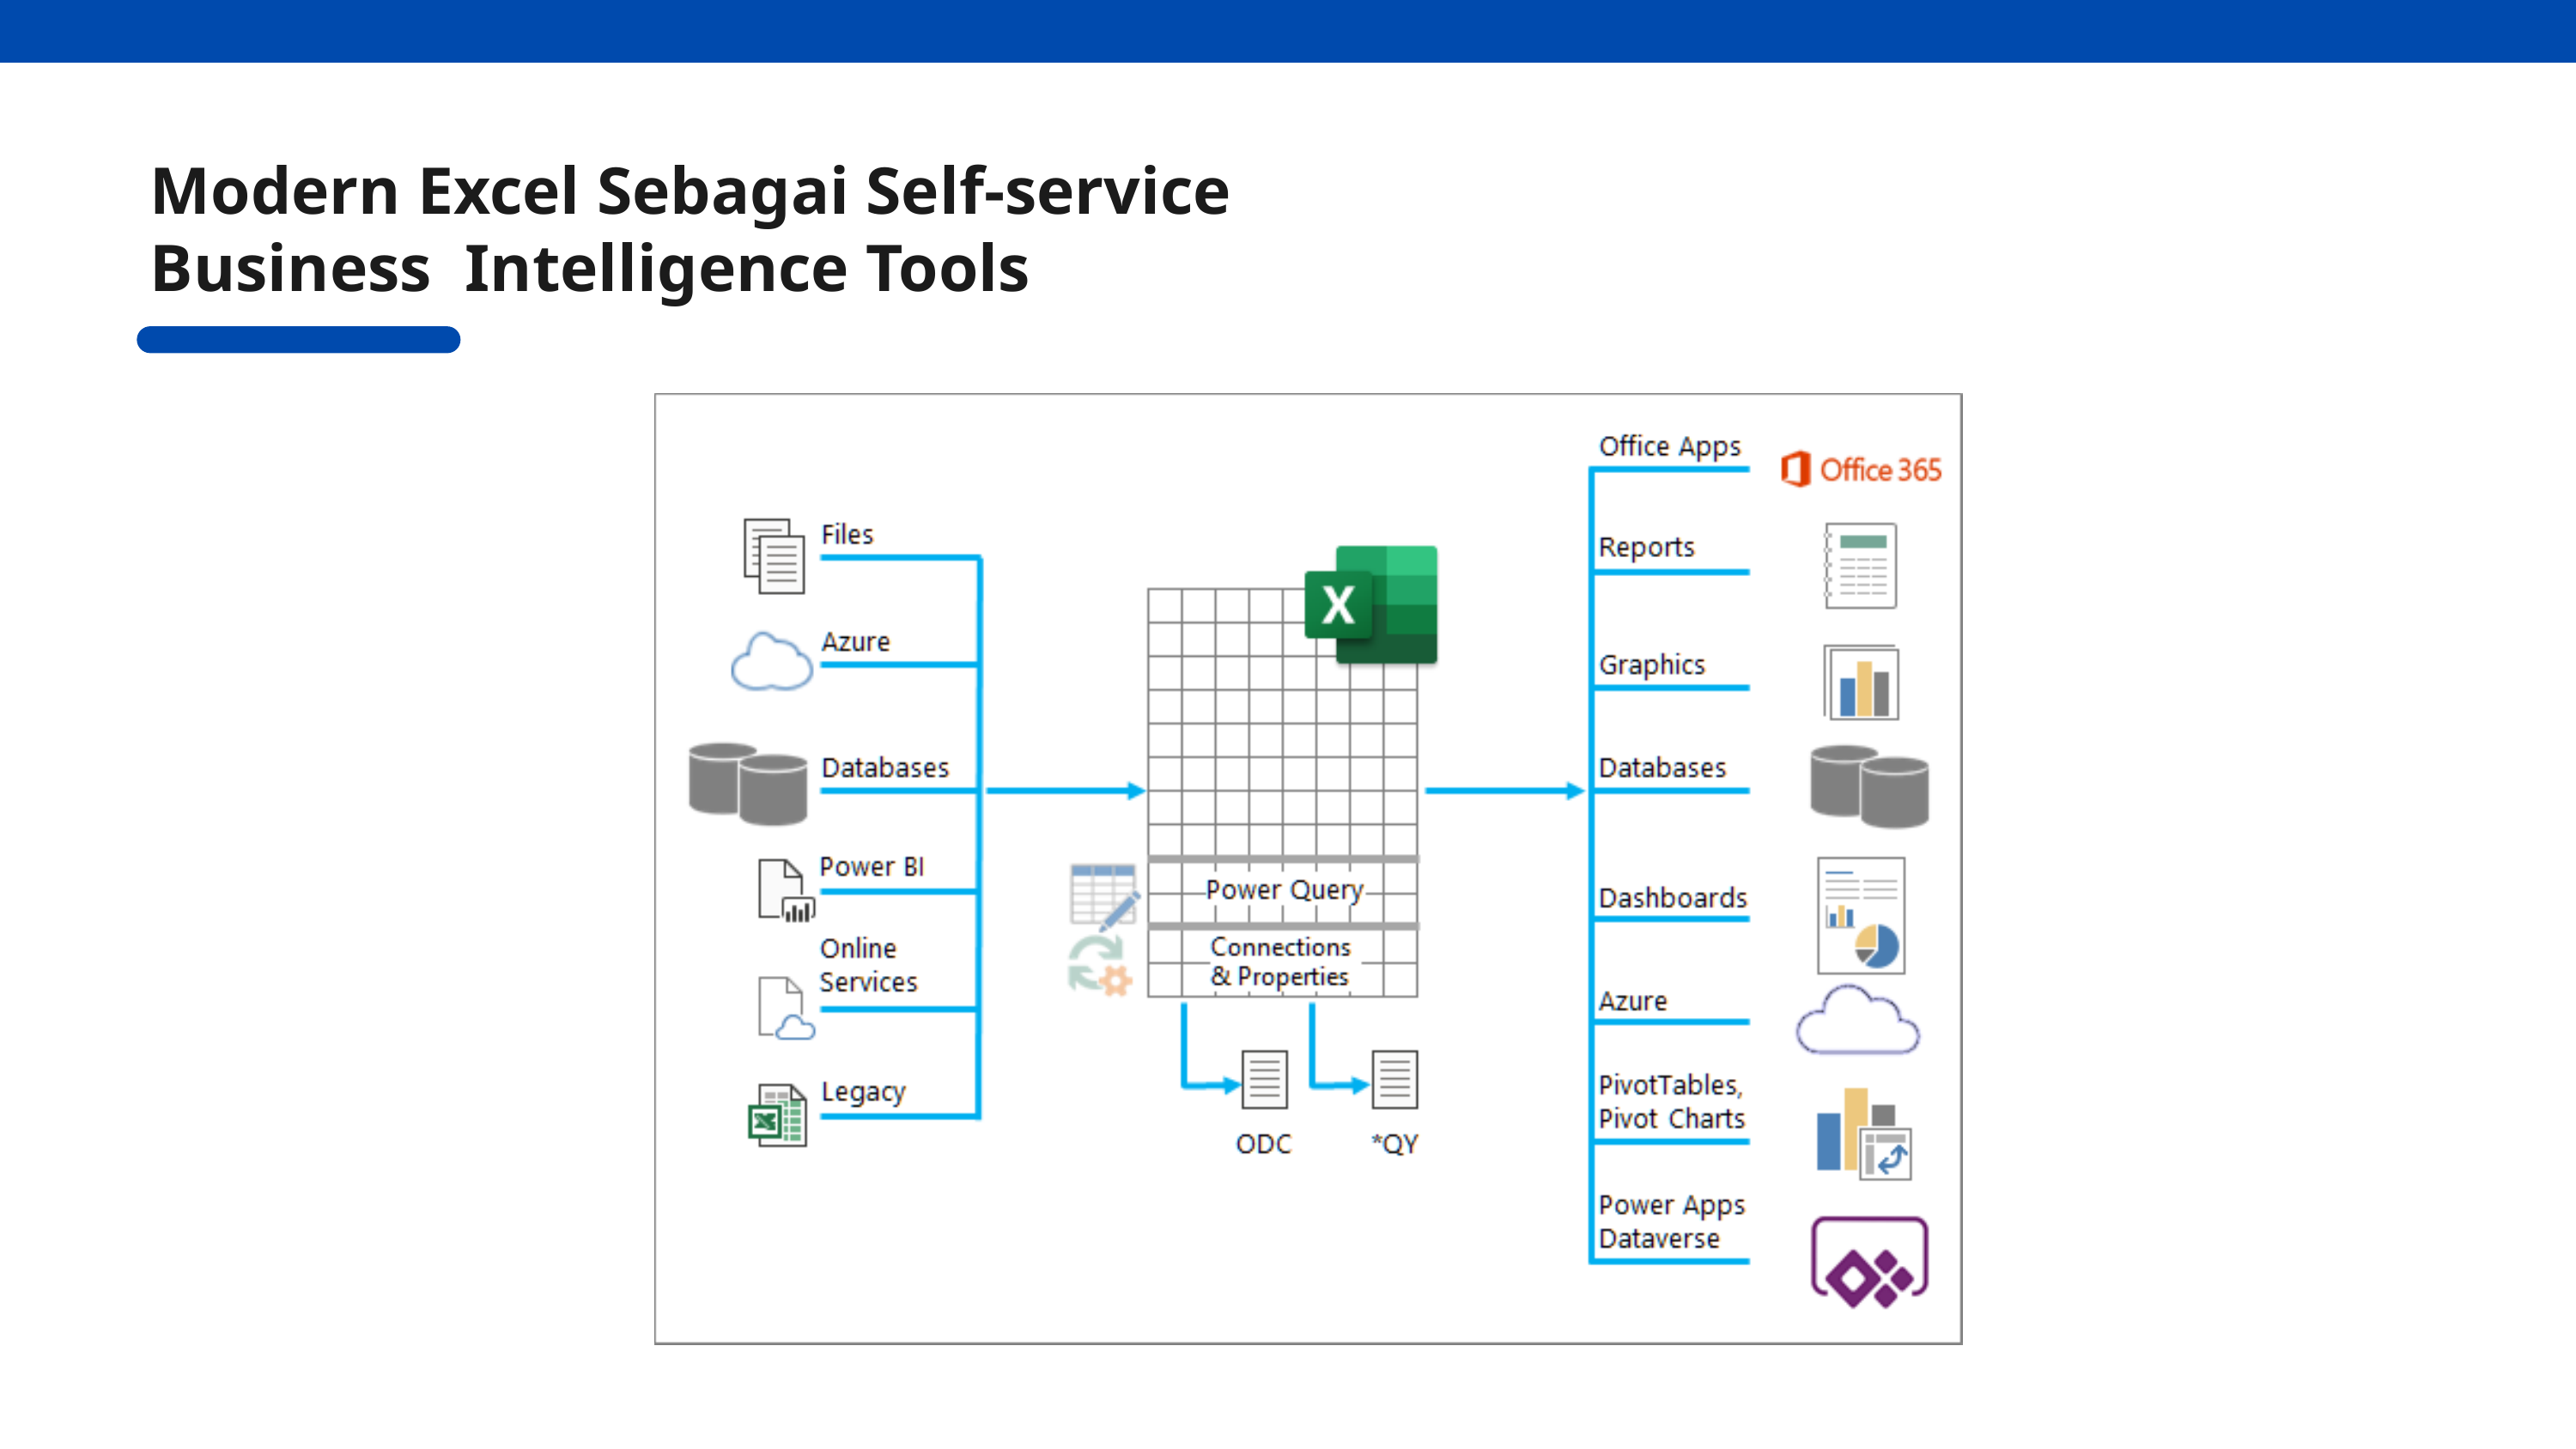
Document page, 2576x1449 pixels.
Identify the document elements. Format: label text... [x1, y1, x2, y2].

picture [654, 393, 1963, 1345]
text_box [0, 0, 2576, 63]
text_box Modern Excel Sebagai Self-service Business Intelligence Tools [149, 149, 1334, 305]
